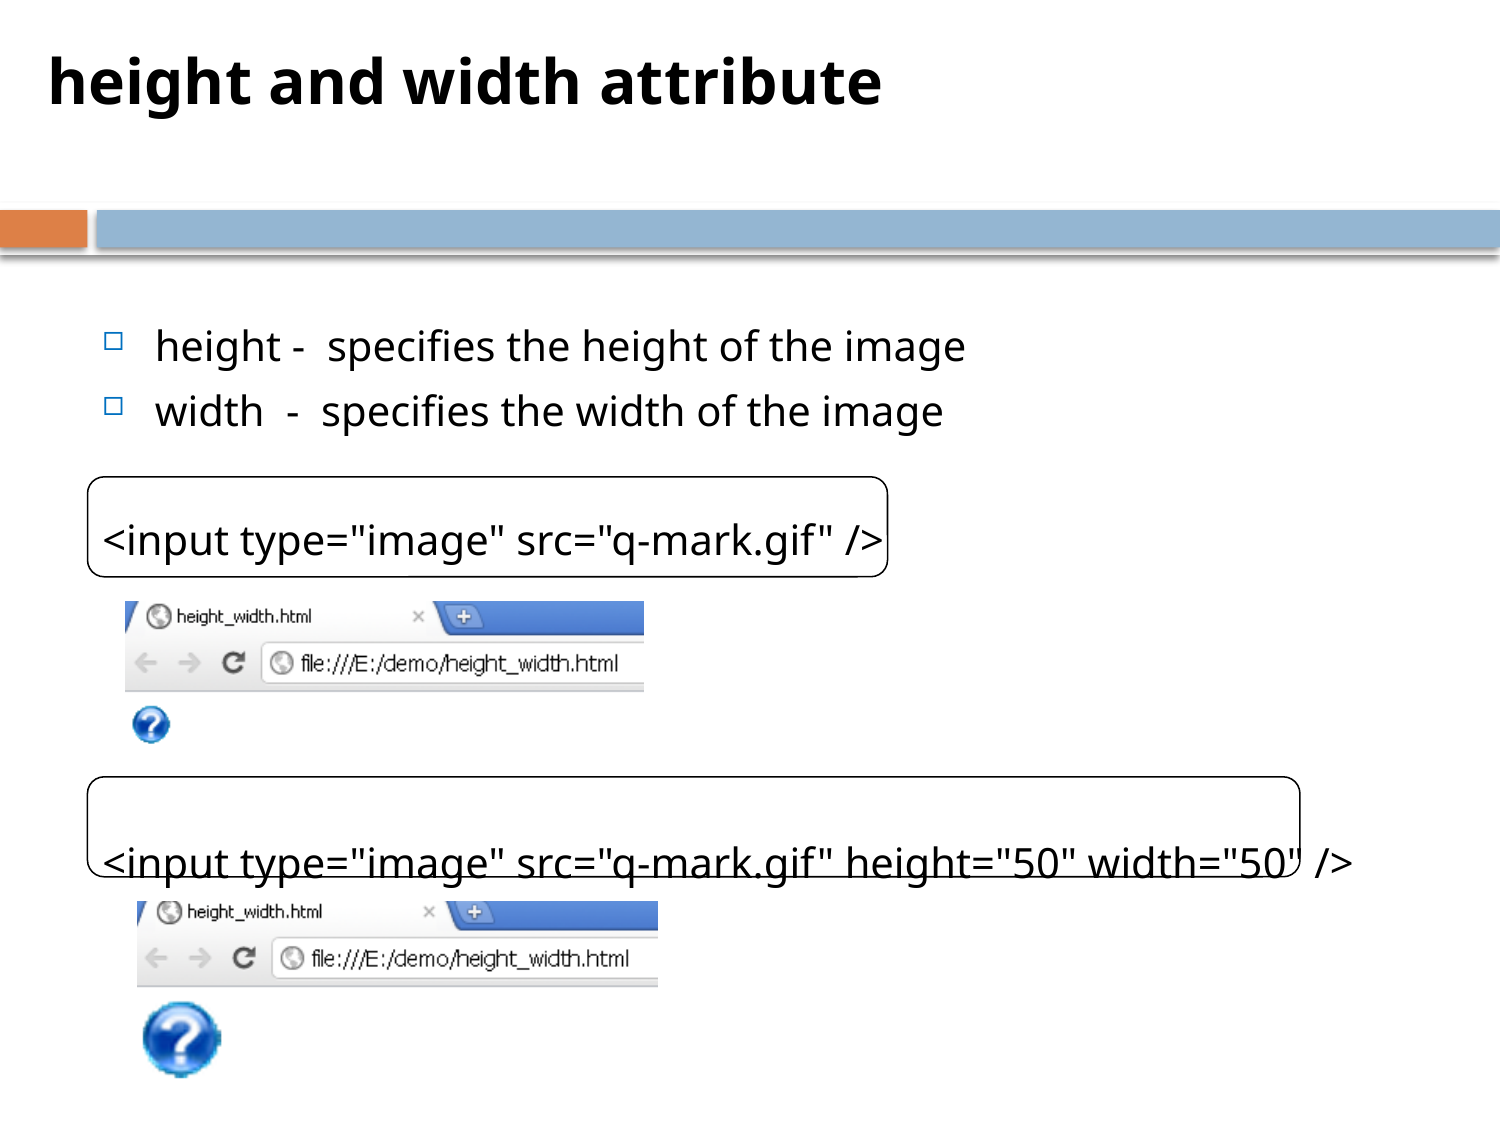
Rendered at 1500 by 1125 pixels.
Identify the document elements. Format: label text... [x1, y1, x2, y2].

picture [124, 601, 644, 756]
picture [137, 901, 659, 1106]
list height - specifies the height of the image width - specifies the width of the image <input type="image" src="q-mark.gif" /> <input type="image" src="q-mark.gif" height="50" width="50" /> [87, 312, 1440, 1047]
list height and width attribute [32, 34, 1383, 126]
